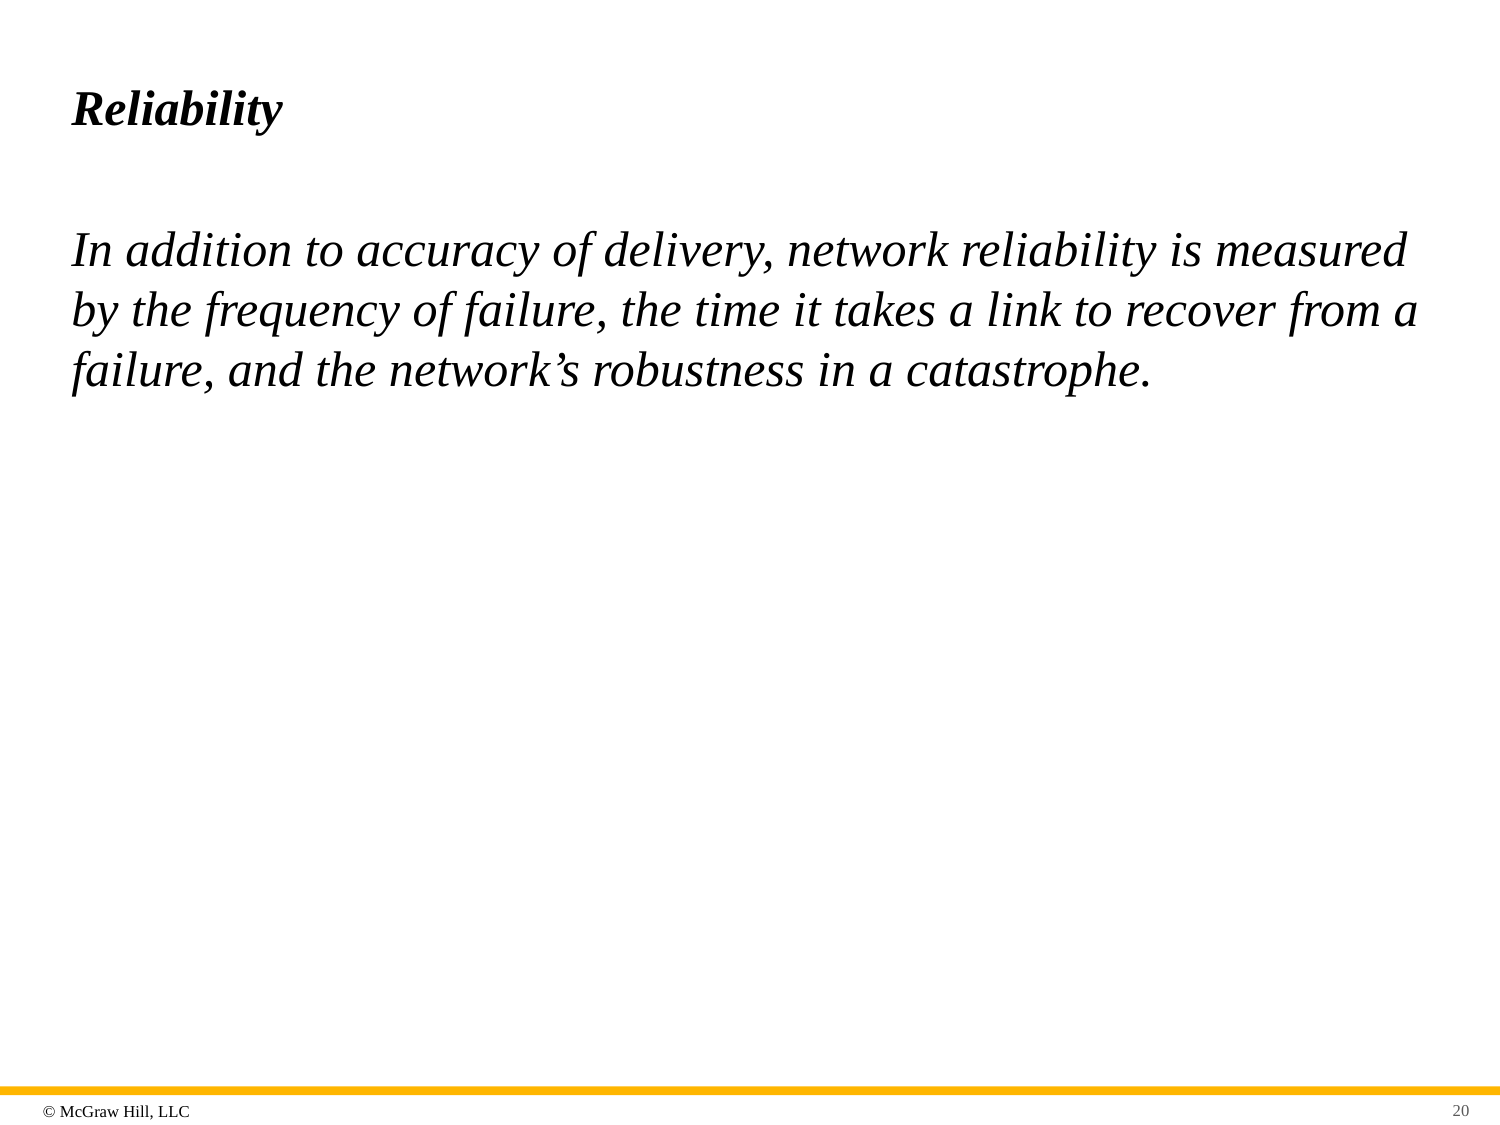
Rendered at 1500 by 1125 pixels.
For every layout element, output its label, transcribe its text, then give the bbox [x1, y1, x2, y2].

title Reliability [56, 50, 1444, 162]
slide_number 20 [1418, 1096, 1477, 1123]
list In addition to accuracy of delivery, network reliability is measured by the frequency of failure, the time it takes a link to recover from a failure, and the network’s robustness in a catastrophe. [56, 209, 1444, 1043]
